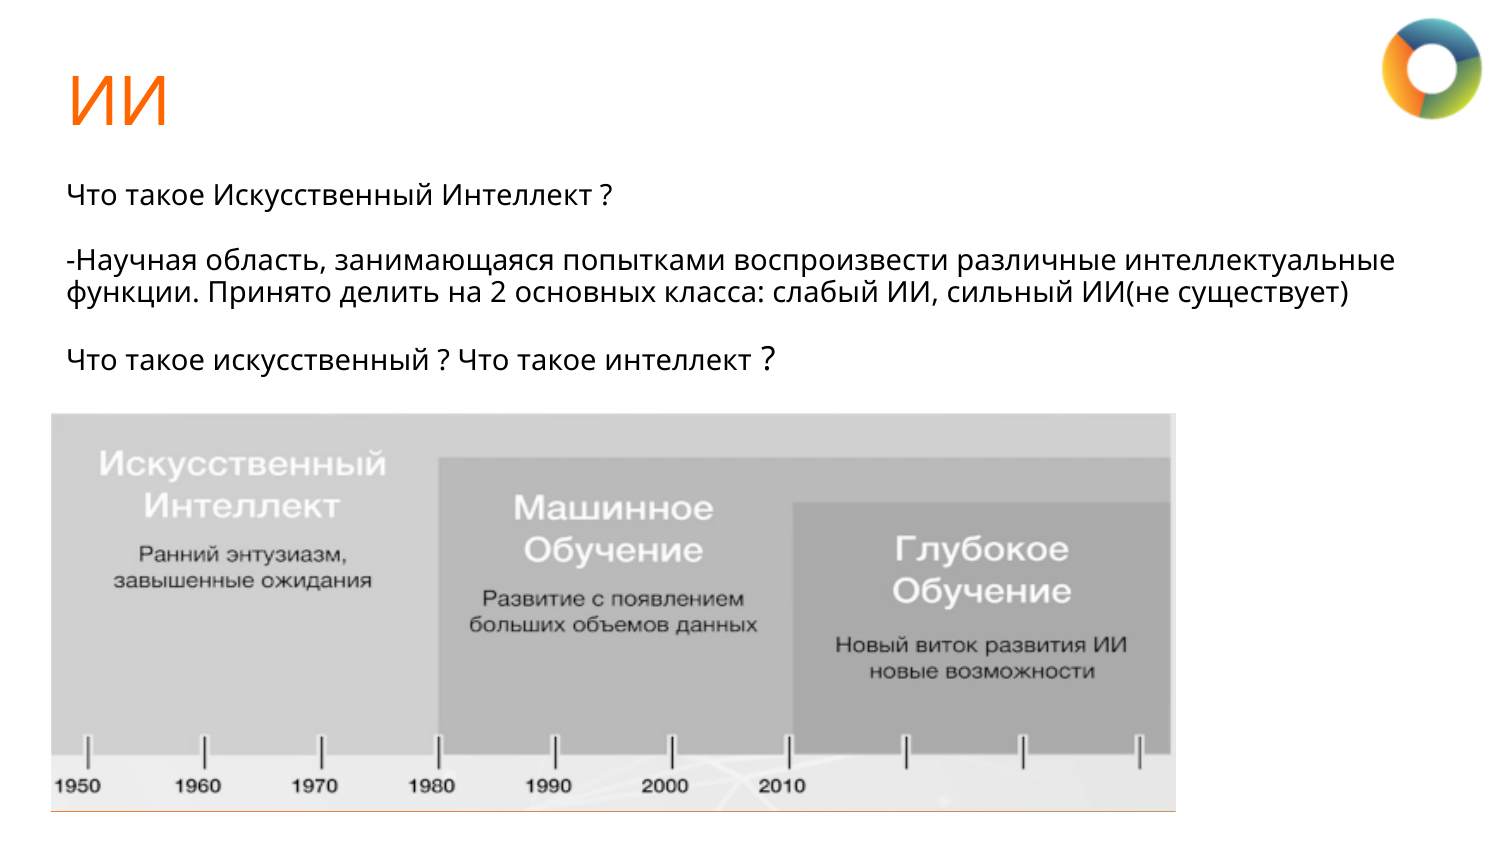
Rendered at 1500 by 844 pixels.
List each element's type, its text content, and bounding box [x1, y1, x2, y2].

title ИИ [51, 51, 670, 145]
list Что такое Искусственный Интеллект ? -Научная область, занимающаяся попытками воспроизвести различные интеллектуальные функции. Принято делить на 2 основных класса: слабый ИИ, сильный ИИ(не существует) Что такое искусственный ? Что такое интеллект ? [51, 165, 1449, 393]
picture [1366, 0, 1500, 133]
picture [50, 413, 1176, 811]
